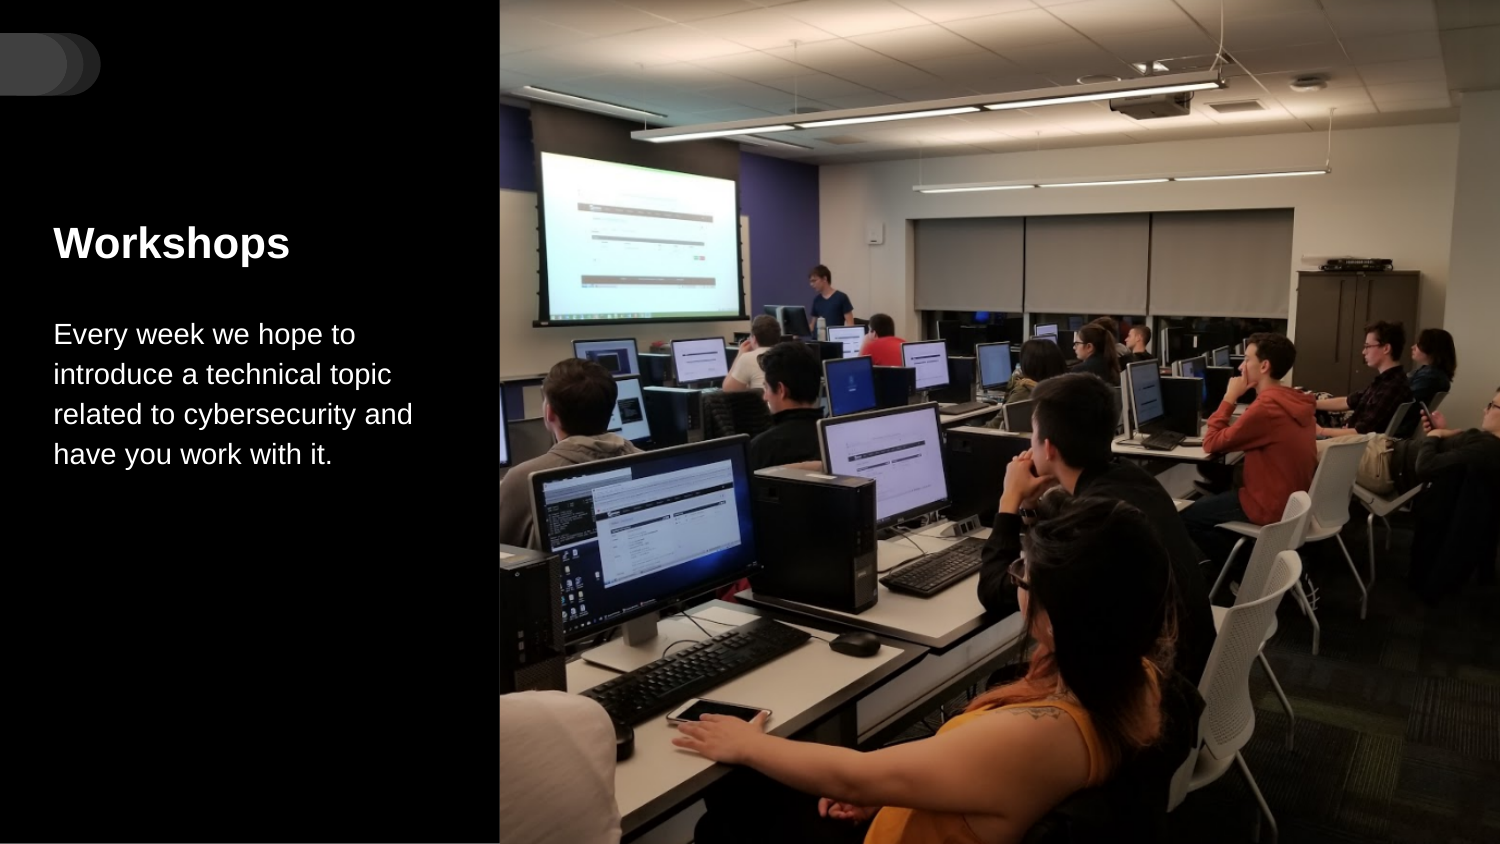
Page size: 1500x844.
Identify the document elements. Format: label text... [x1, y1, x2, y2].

picture [499, 0, 1500, 844]
title Workshops [38, 136, 460, 283]
list Every week we hope to introduce a technical topic related to cybersecurity and have you work with it. [38, 294, 460, 784]
